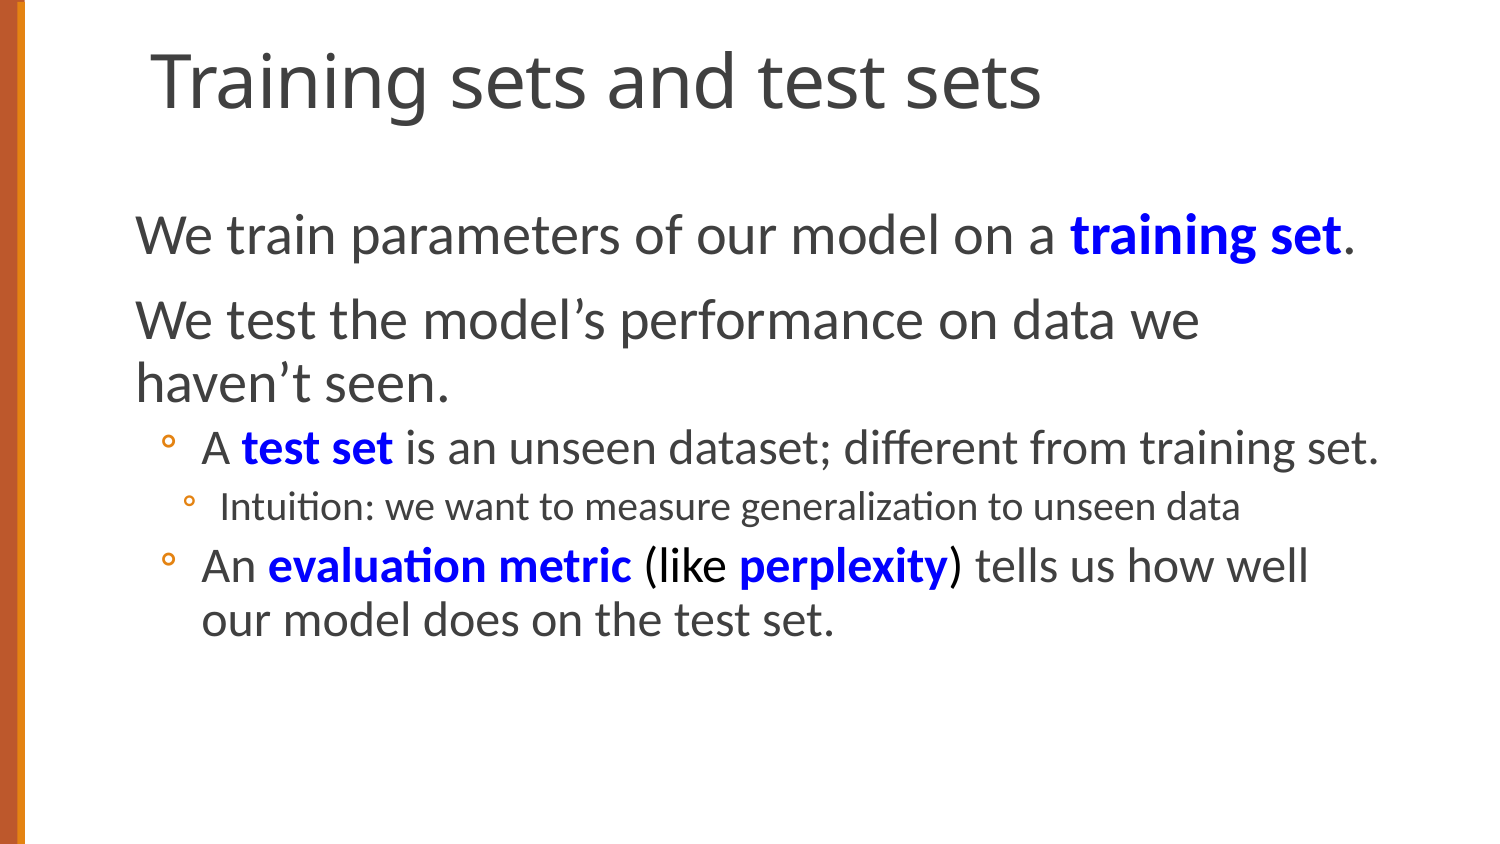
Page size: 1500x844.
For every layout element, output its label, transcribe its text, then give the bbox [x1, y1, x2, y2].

title Training sets and test sets [135, 19, 1373, 132]
list We train parameters of our model on a training set. We test the model’s performance on data we haven’t seen. A test set is an unseen dataset; different from training set. Intuition: we want to measure generalization to unseen data An evaluation metric (like perplexity) tells us how well our model does on the test set. [135, 196, 1388, 760]
